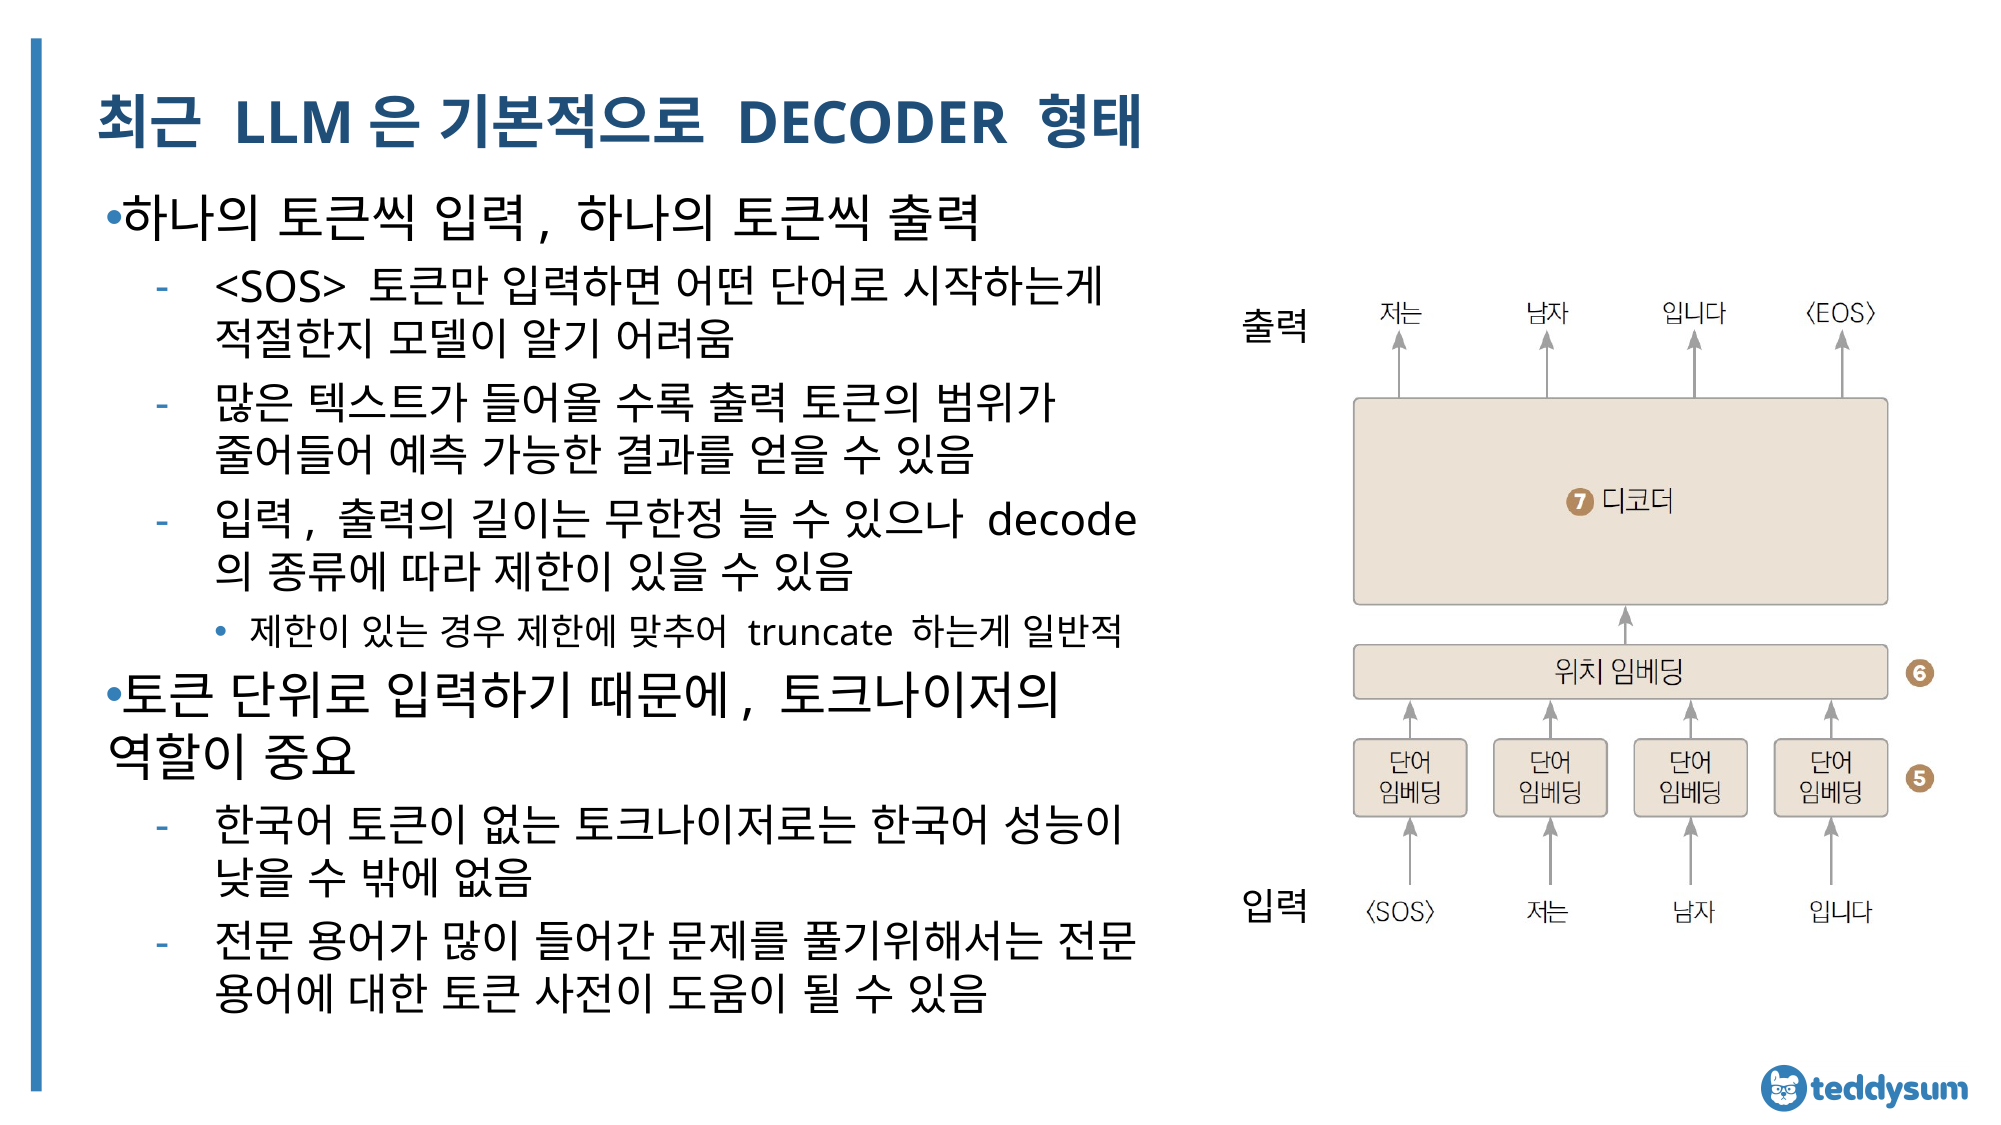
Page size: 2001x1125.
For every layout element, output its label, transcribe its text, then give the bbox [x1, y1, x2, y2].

picture [1352, 250, 1951, 937]
text_box 입력 [1226, 875, 1352, 935]
title 최근 LLM은 기본적으로 DECODER 형태 [90, 87, 1929, 219]
list 하나의 토큰씩 입력, 하나의 토큰씩 출력 <SOS> 토큰만 입력하면 어떤 단어로 시작하는게 적절한지 모델이 알기 어려움 많은 텍스트가 들어올 수록 출력 토큰의 범위가 줄어들어 예측 가능한 결과를 얻을 수 있음 입력, 출력의 길이는 무한정 늘 수 있으나 decode의 종류에 따라 제한이 있을 수 있음 제한이 있는 경우 제한에 맞추어 truncate 하는게 일반적 토큰 단위로 입력하기 때문에, 토크나이저의 역할이 중요 한국어 토큰이 없는 토크나이저로는 한국어 성능이 낮을 수 밖에 없음 전문 용어가 많이 들어간 문제를 풀기위해서는 전문 용어에 대한 토큰 사전이 도움이 될 수 있음 [90, 178, 1184, 1038]
picture [1759, 1061, 1970, 1115]
text_box 출력 [1226, 295, 1352, 356]
